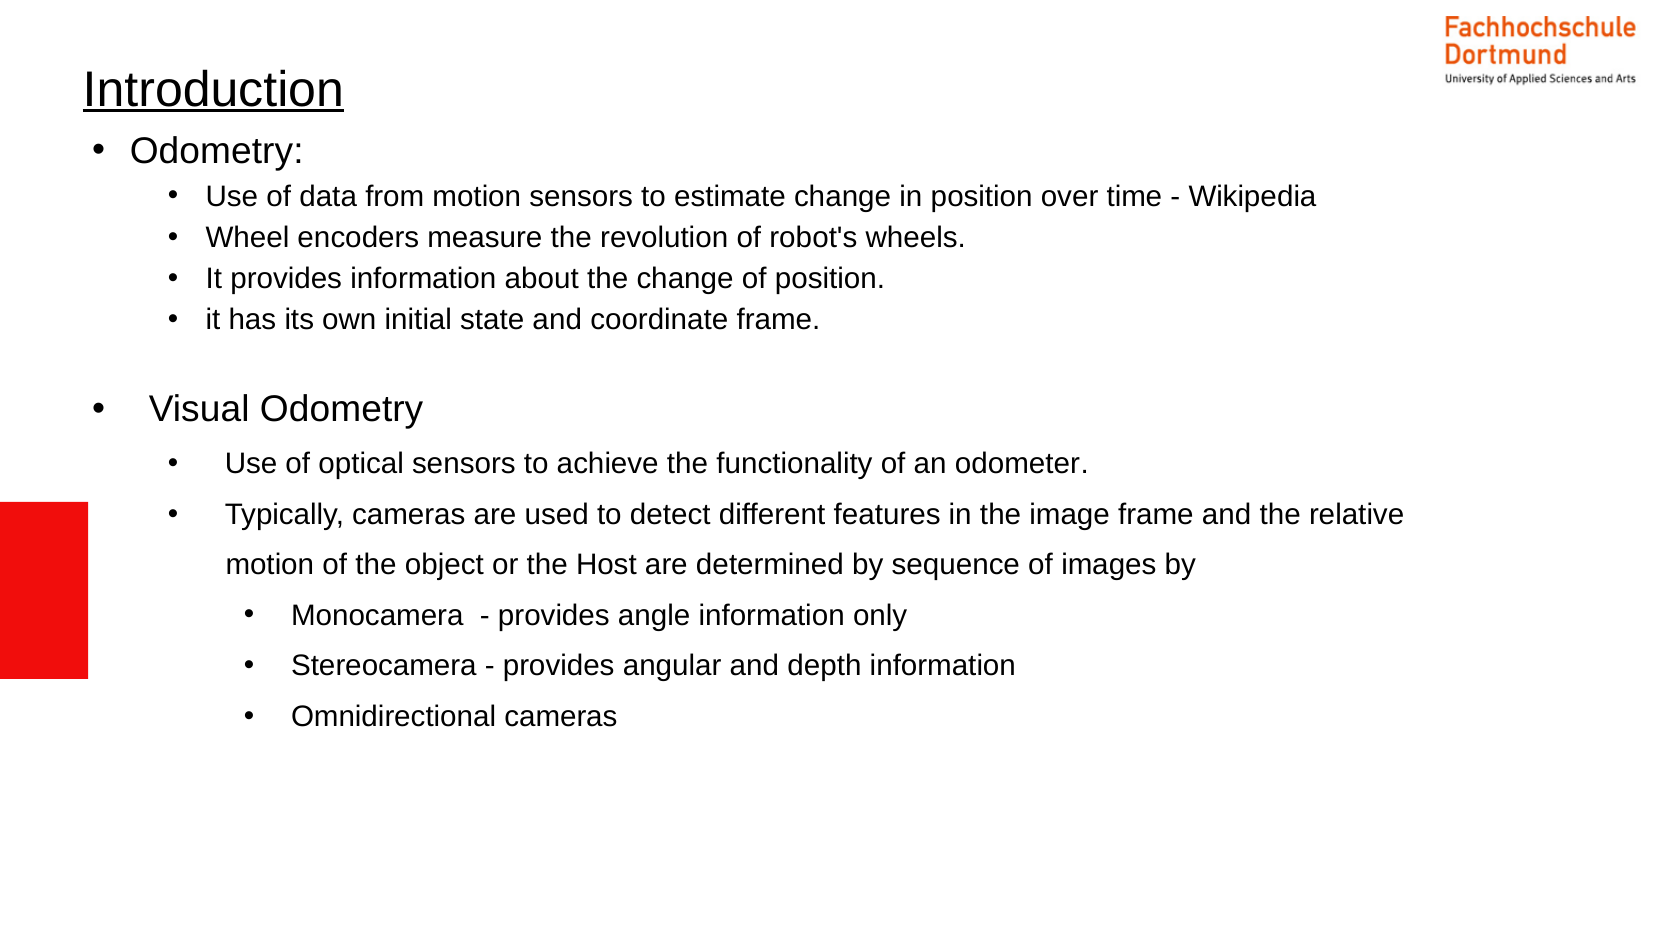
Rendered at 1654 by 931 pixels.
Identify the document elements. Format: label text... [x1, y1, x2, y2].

text_box Introduction [82, 37, 1571, 143]
picture [1434, 0, 1654, 95]
text_box Odometry: Use of data from motion sensors to estimate change in position over time - Wikipedia Wheel encoders measure the revolution of robot's wheels. It provides information about the change of position. it has its own initial state and coordinate frame. Visual Odometry Use of optical sensors to achieve the functionality of an odometer. Typically, cameras are used to detect different features in the image frame and the relative motion of the object or the Host are determined by sequence of images by Monocamera - provides angle information only Stereocamera - provides angular and depth information Omnidirectional cameras [91, 131, 1611, 868]
